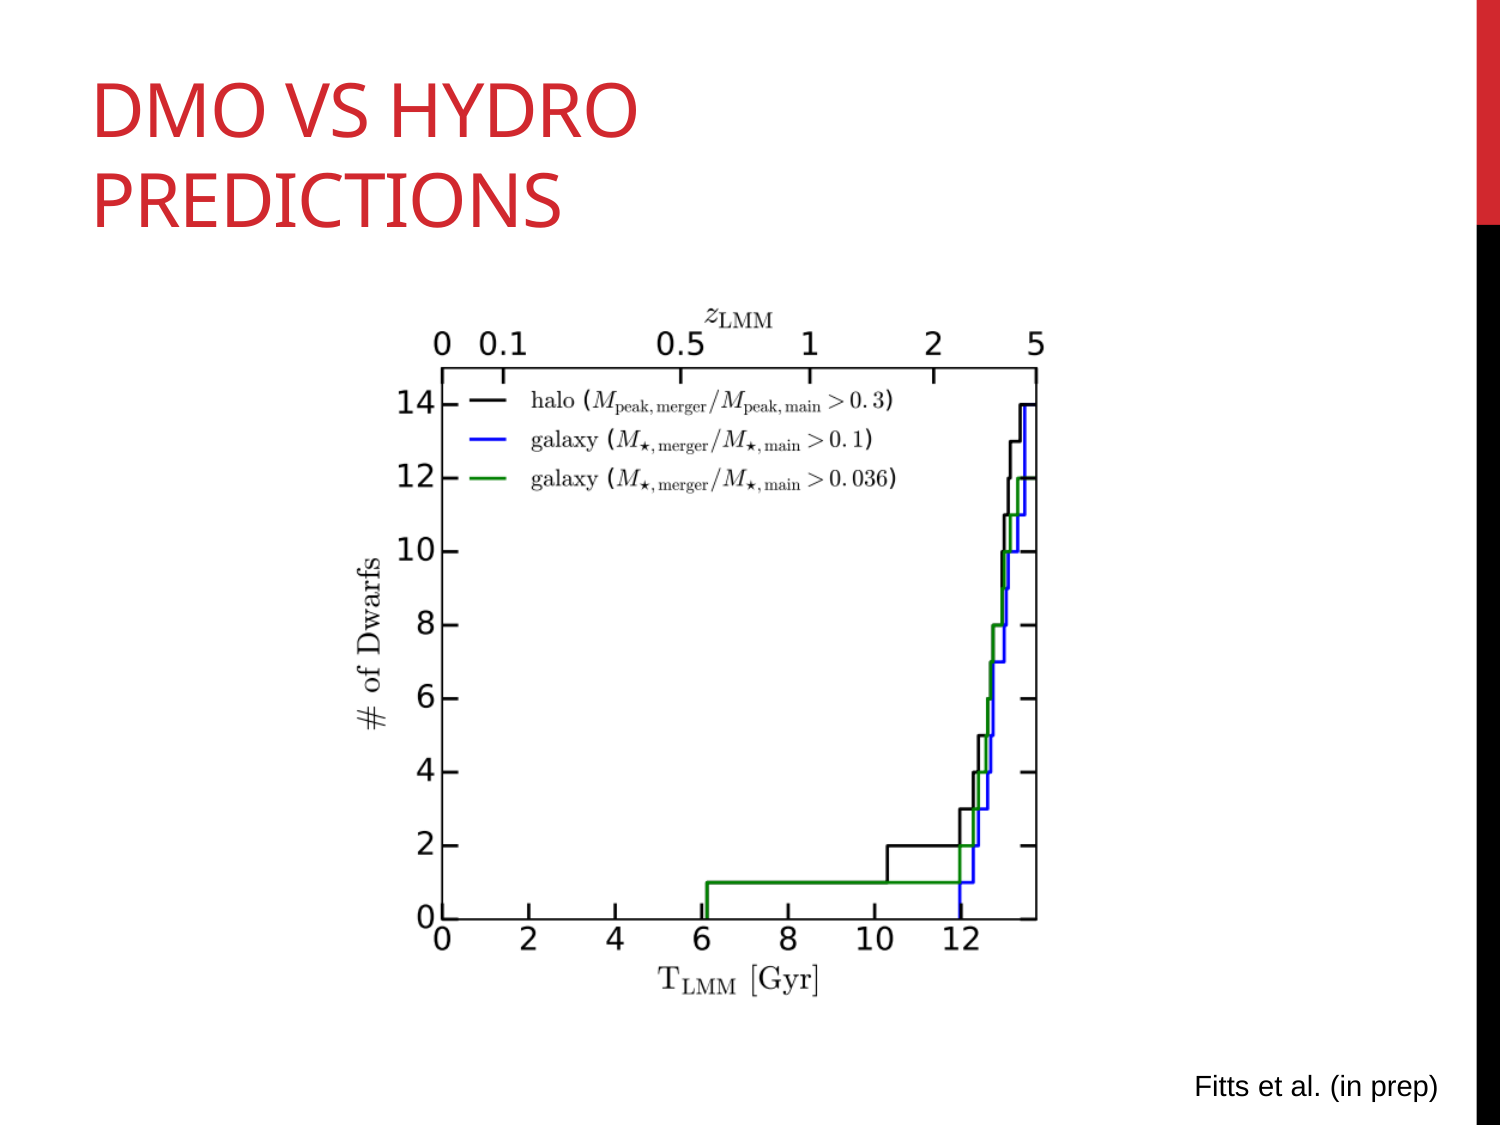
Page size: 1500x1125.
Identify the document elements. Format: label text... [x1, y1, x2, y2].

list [74, 286, 1326, 1006]
text_box Fitts et al. (in prep) [1179, 1060, 1457, 1111]
title Dmo vs hydro predictions [75, 25, 1025, 250]
